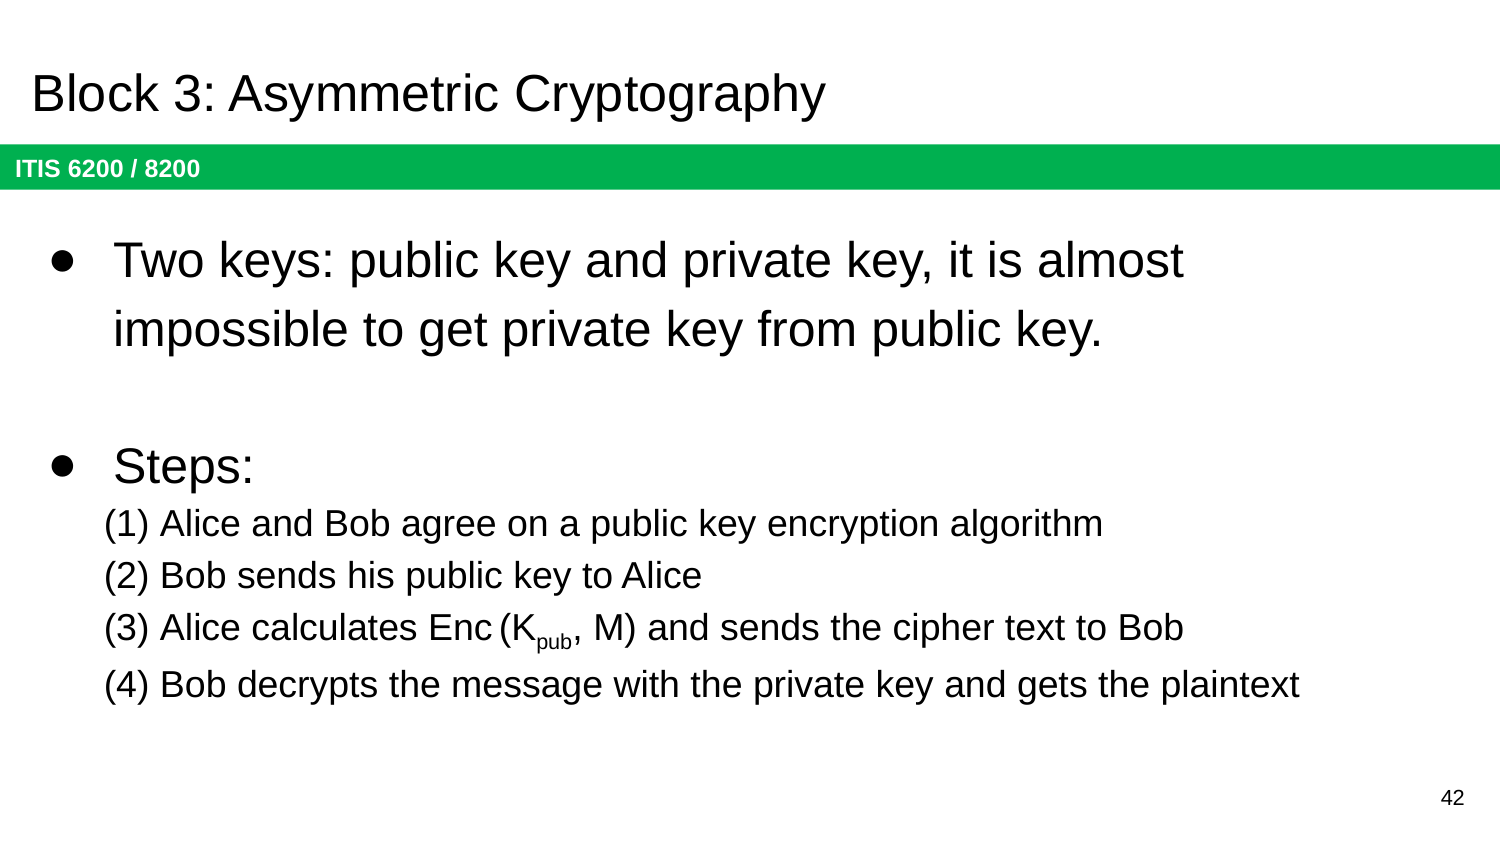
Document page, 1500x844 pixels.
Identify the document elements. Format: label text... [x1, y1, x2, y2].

slide_number 42 [1389, 764, 1480, 830]
title Block 3: Asymmetric Cryptography [16, 44, 1415, 139]
list Two keys: public key and private key, it is almost impossible to get private key from public key. Steps: Alice and Bob agree on a public key encryption algorithm Bob sends his public key to Alice Alice calculates Enc (Kpub, M) and sends the cipher text to Bob Bob decrypts the message with the private key and gets the plaintext [32, 204, 1431, 813]
